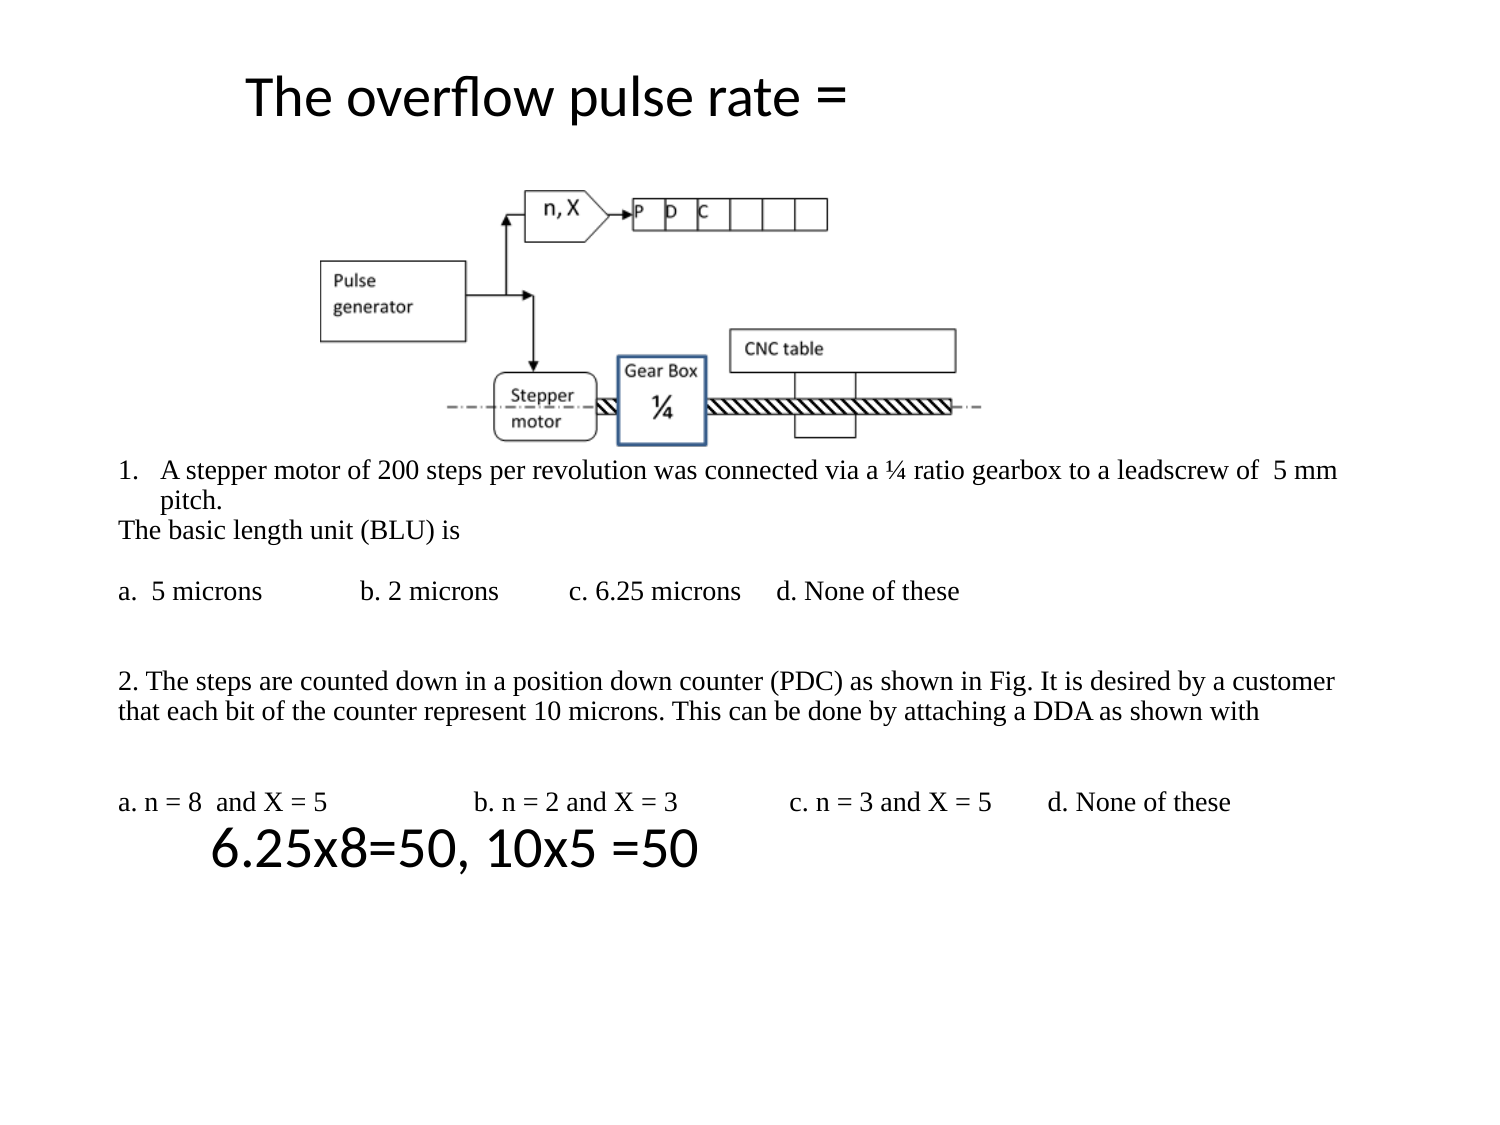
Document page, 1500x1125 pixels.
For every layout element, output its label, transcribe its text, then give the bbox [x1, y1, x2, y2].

picture [320, 190, 984, 448]
list A stepper motor of 200 steps per revolution was connected via a ¼ ratio gearbox to a leadscrew of 5 mm pitch. The basic length unit (BLU) is a. 5 microns b. 2 microns c. 6.25 microns d. None of these 2. The steps are counted down in a position down counter (PDC) as shown in Fig. It is desired by a customer that each bit of the counter represent 10 microns. This can be done by attaching a DDA as shown with a. n = 8 and X = 5 b. n = 2 and X = 3 c. n = 3 and X = 5 d. None of these 6.25x8=50, 10x5 =50 [103, 447, 1397, 901]
